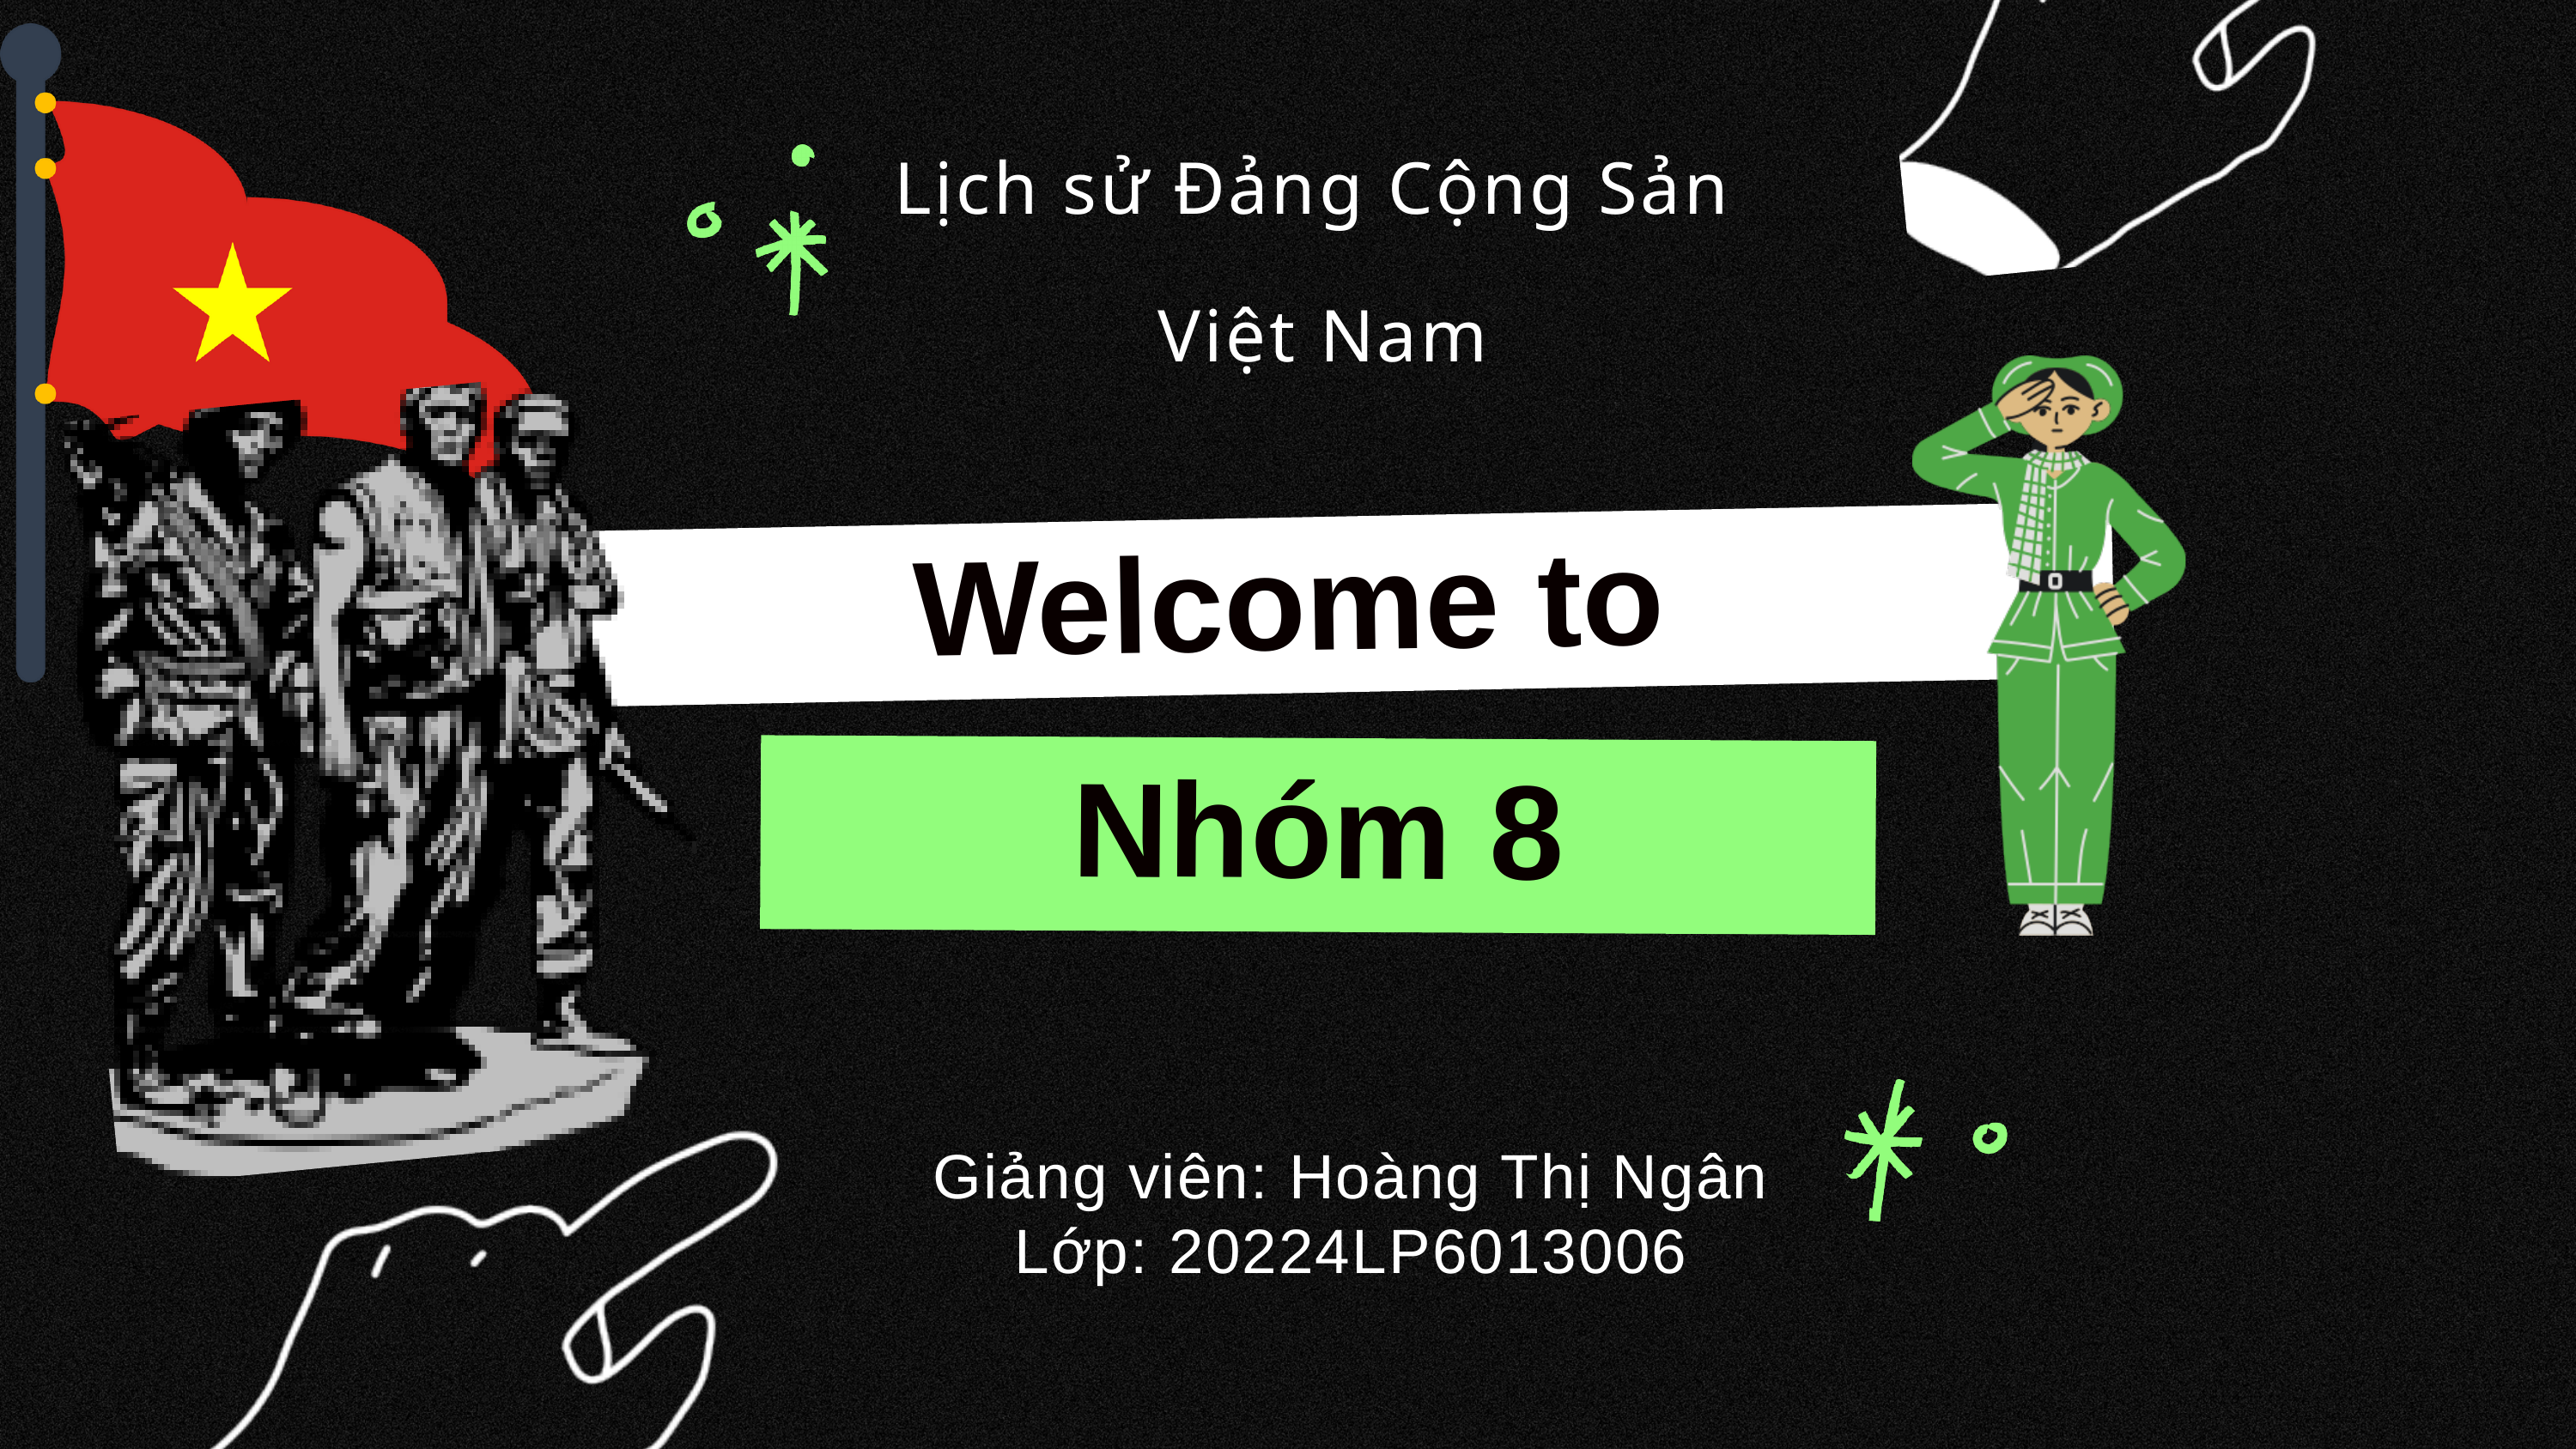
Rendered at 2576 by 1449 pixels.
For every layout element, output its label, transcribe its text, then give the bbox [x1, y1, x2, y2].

text_box [1844, 1078, 2008, 1222]
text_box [462, 517, 2114, 694]
text_box [1912, 355, 2186, 936]
text_box Giảng viên: Hoàng Thị Ngân Lớp: 20224LP6013006 [893, 1136, 1808, 1287]
text_box Lịch sử Đảng Cộng Sản Việt Nam [813, 81, 1832, 377]
text_box [0, 23, 538, 683]
text_box [1883, 0, 2368, 283]
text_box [760, 737, 1876, 932]
text_box [46, 365, 724, 1188]
text_box [167, 1129, 781, 1449]
text_box [0, 0, 2576, 1449]
text_box [687, 144, 813, 316]
